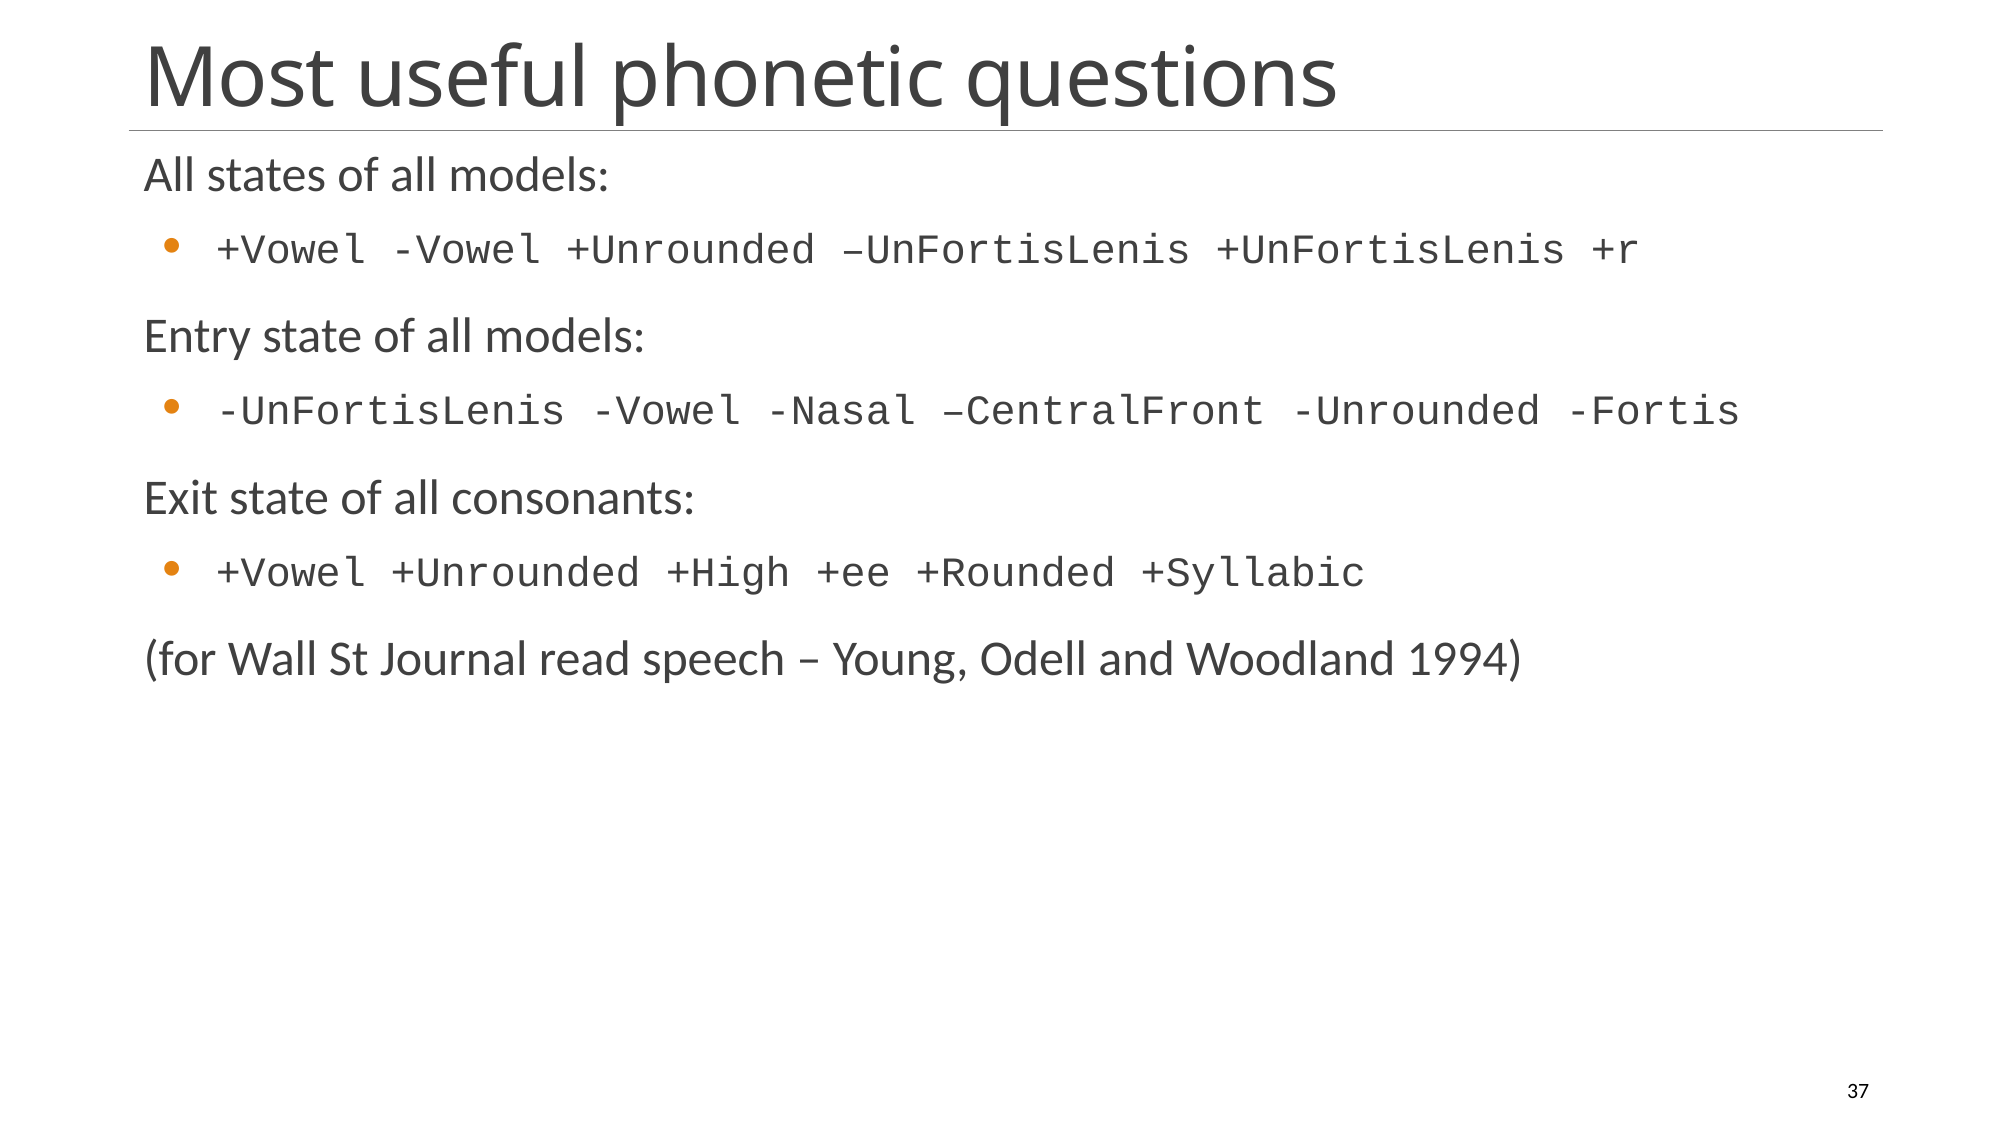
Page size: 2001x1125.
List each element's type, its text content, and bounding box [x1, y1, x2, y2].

list All states of all models: +Vowel -Vowel +Unrounded –UnFortisLenis +UnFortisLenis +r Entry state of all models: -UnFortisLenis -Vowel -Nasal –CentralFront -Unrounded -Fortis Exit state of all consonants: +Vowel +Unrounded +High +ee +Rounded +Syllabic (for Wall St Journal read speech – Young, Odell and Woodland 1994) [128, 140, 1883, 1034]
title Most useful phonetic questions [128, 19, 1883, 131]
slide_number 37 [1668, 1059, 1885, 1120]
